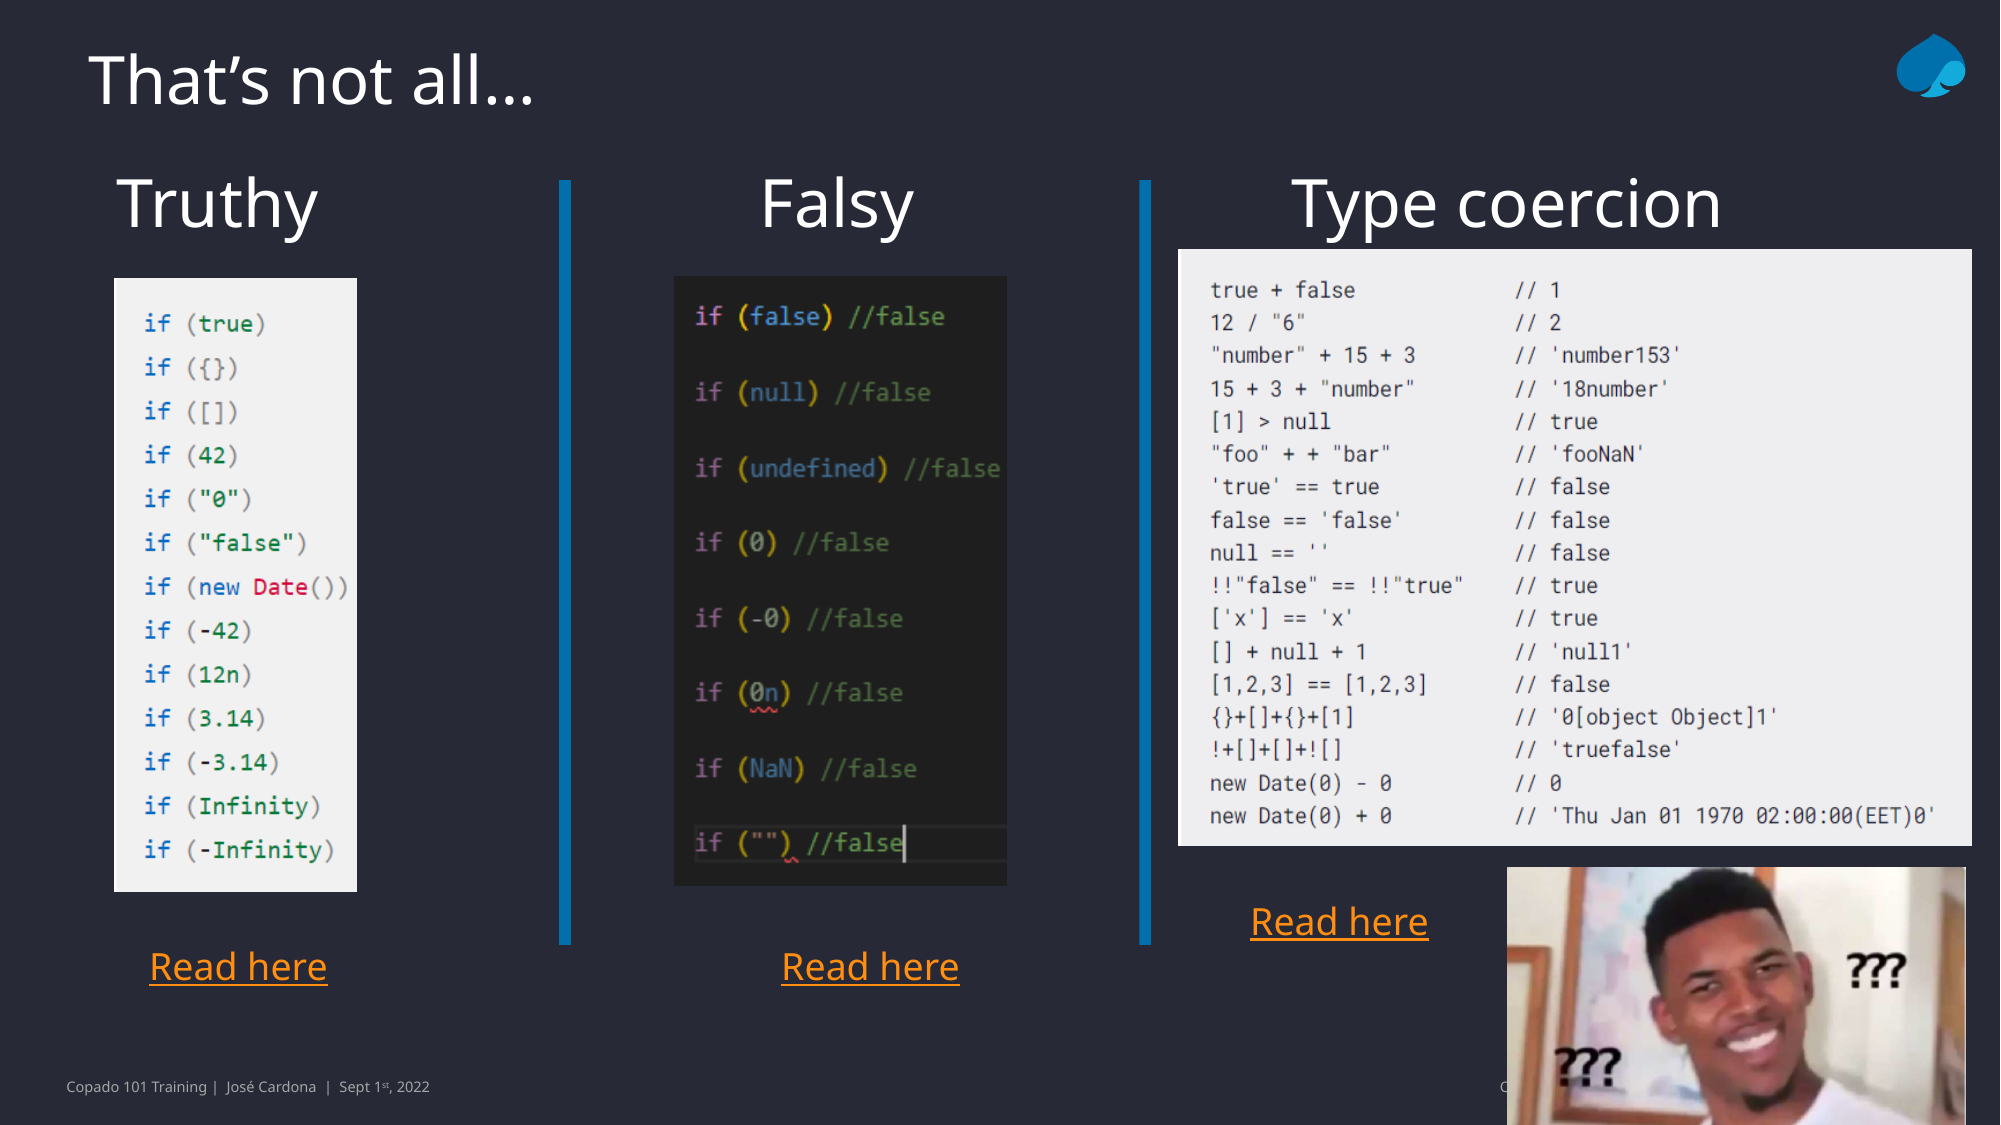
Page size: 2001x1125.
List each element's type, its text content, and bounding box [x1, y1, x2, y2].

text_box [558, 249, 572, 946]
picture [1507, 867, 1966, 1125]
text_box Read here [134, 935, 359, 1002]
text_box That’s not all… [31, 30, 594, 126]
text_box Truthy [0, 153, 499, 249]
picture [114, 278, 357, 892]
text_box Type coercion [1226, 153, 1789, 248]
picture [674, 276, 1007, 886]
picture [1178, 249, 1972, 846]
text_box [1138, 179, 1152, 946]
text_box Falsy [556, 153, 1119, 249]
text_box Read here [1235, 890, 1460, 957]
text_box Read here [766, 935, 991, 1002]
